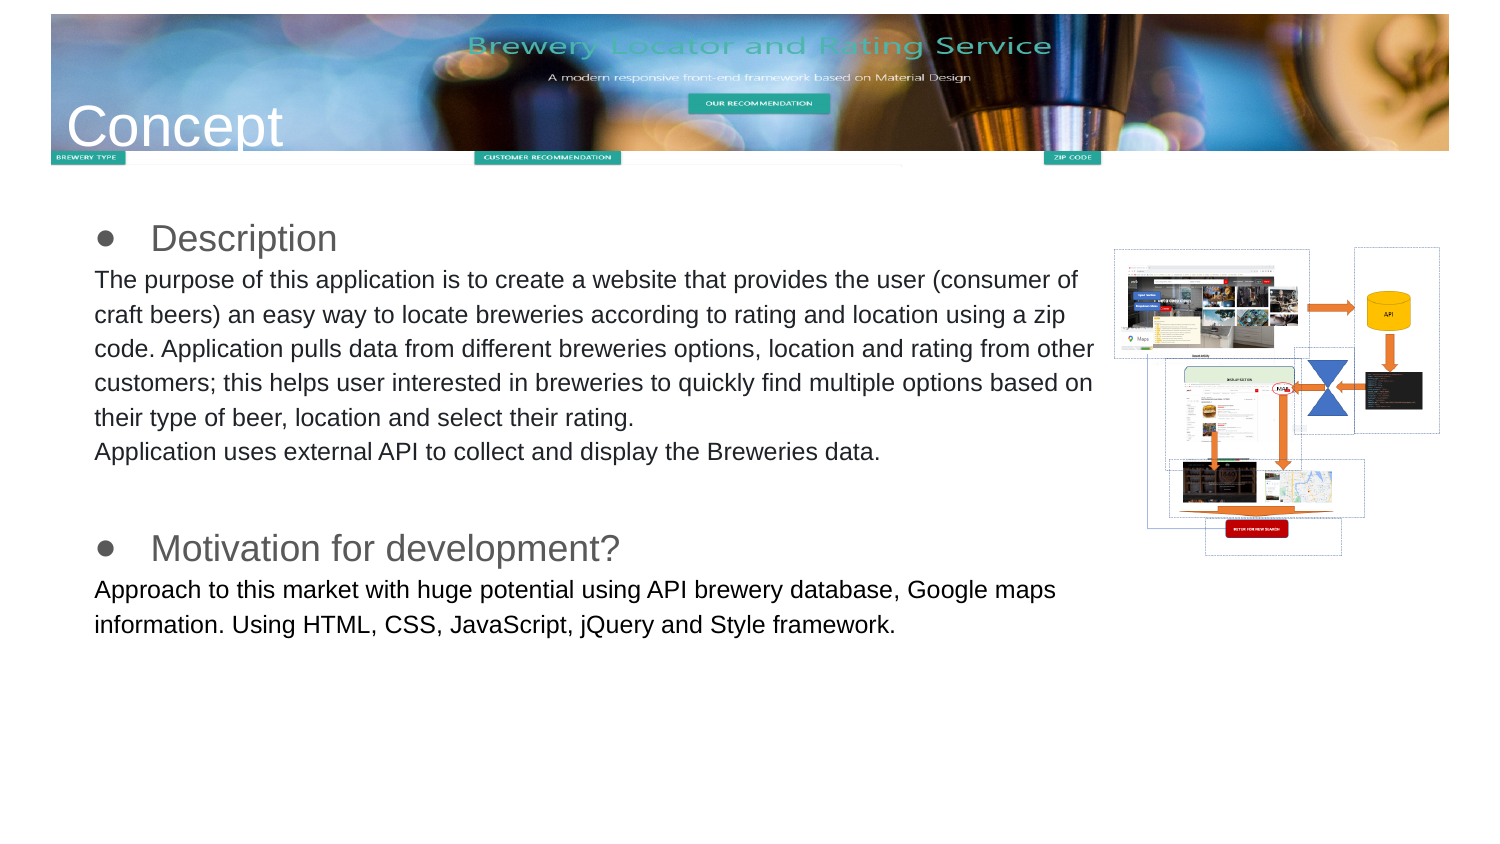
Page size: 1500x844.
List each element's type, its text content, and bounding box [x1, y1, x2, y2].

picture [51, 14, 1449, 72]
picture [1105, 237, 1450, 563]
title Concept [51, 72, 1449, 167]
list Description The purpose of this application is to create a website that provides the user (consumer of craft beers) an easy way to locate breweries according to rating and location using a zip code. Application pulls data from different breweries options, location and rating from other customers; this helps user interested in breweries to quickly find multiple options based on their type of beer, location and select their rating. Application uses external API to collect and display the Breweries data. Motivation for development? Approach to this market with huge potential using API brewery database, Google maps information. Using HTML, CSS, JavaScript, jQuery and Style framework. [60, 192, 1144, 652]
